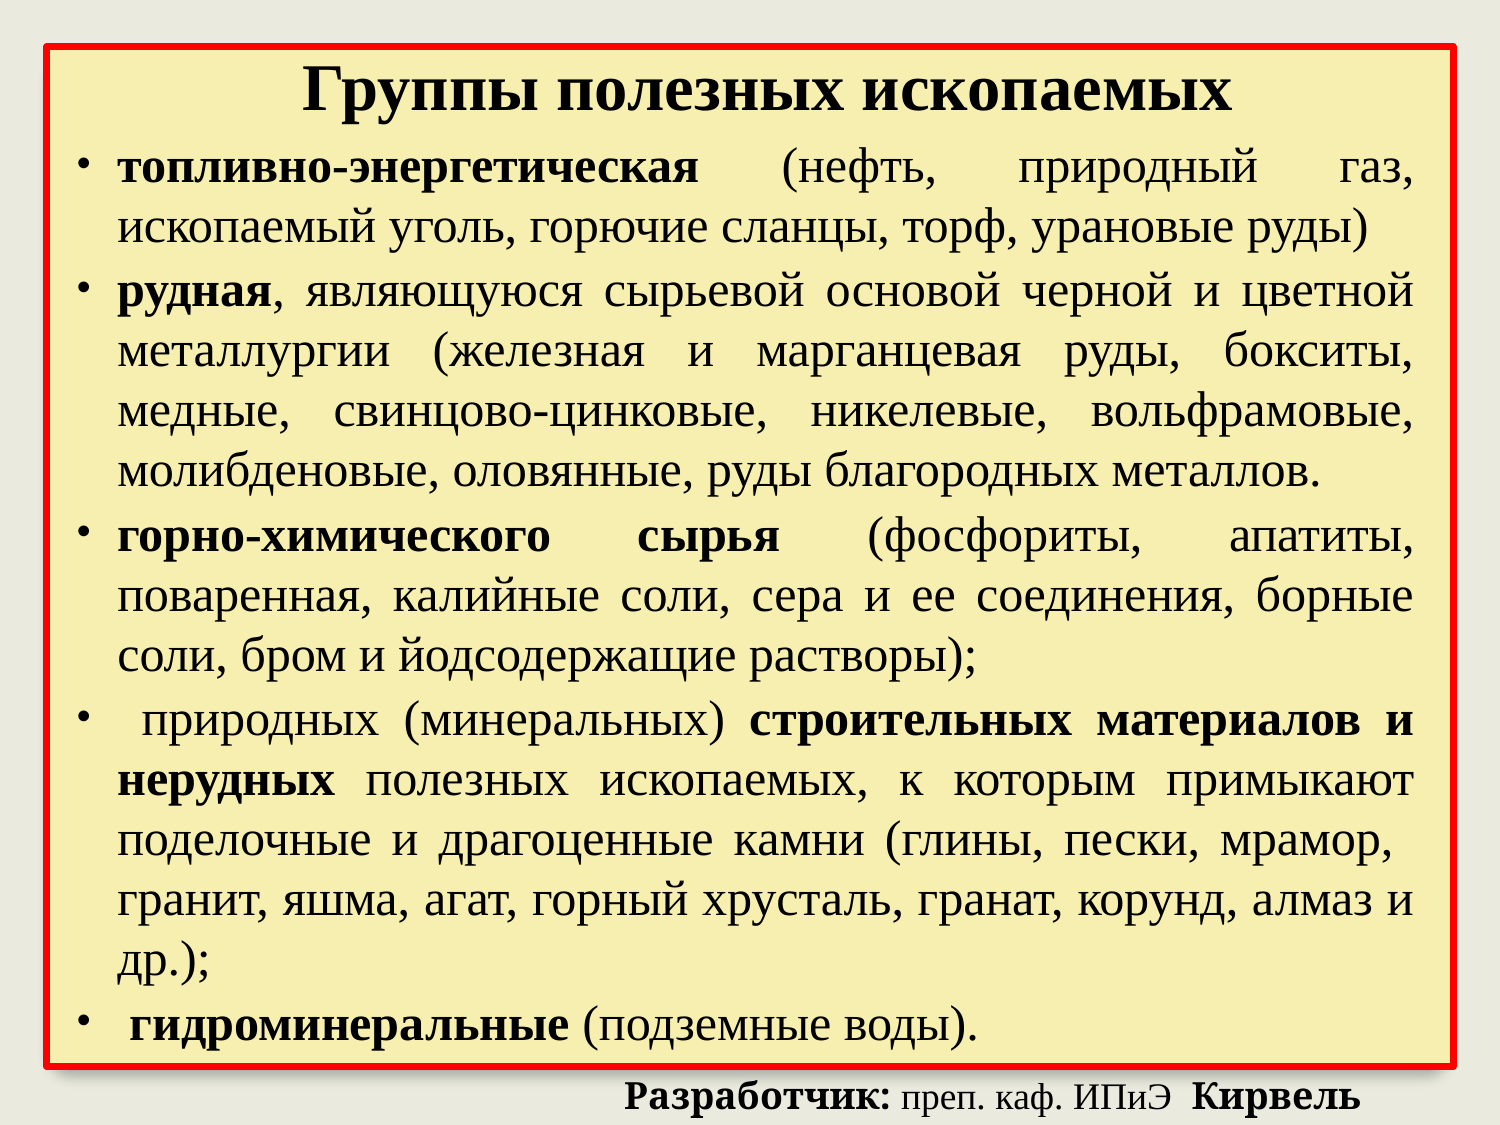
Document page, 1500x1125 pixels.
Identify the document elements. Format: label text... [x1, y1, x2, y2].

text_box [43, 43, 1457, 1070]
list топливно-энергетическая (нефть, природный газ, ископаемый уголь, горючие сланцы, торф, урановые руды) рудная, являющуюся сырьевой основой черной и цветной металлургии (железная и марганцевая руды, бокситы, медные, свинцово-цинковые, никелевые, вольфрамовые, молибденовые, оловянные, руды благородных металлов. горно-химического сырья (фосфориты, апатиты, поваренная, калийные соли, сера и ее соединения, борные соли, бром и йодсодержащие растворы); природных (минеральных) строительных материалов и нерудных полезных ископаемых, к которым примыкают поделочные и драгоценные камни (глины, пески, мрамор, гранит, яшма, агат, горный хрусталь, гранат, корунд, алмаз и др.); гидроминеральные (подземные воды). [46, 117, 1430, 1067]
text_box Разработчик: преп. каф. ИПиЭ Кирвель П.И. [609, 1064, 1443, 1125]
title Группы полезных ископаемых [93, 70, 1444, 131]
